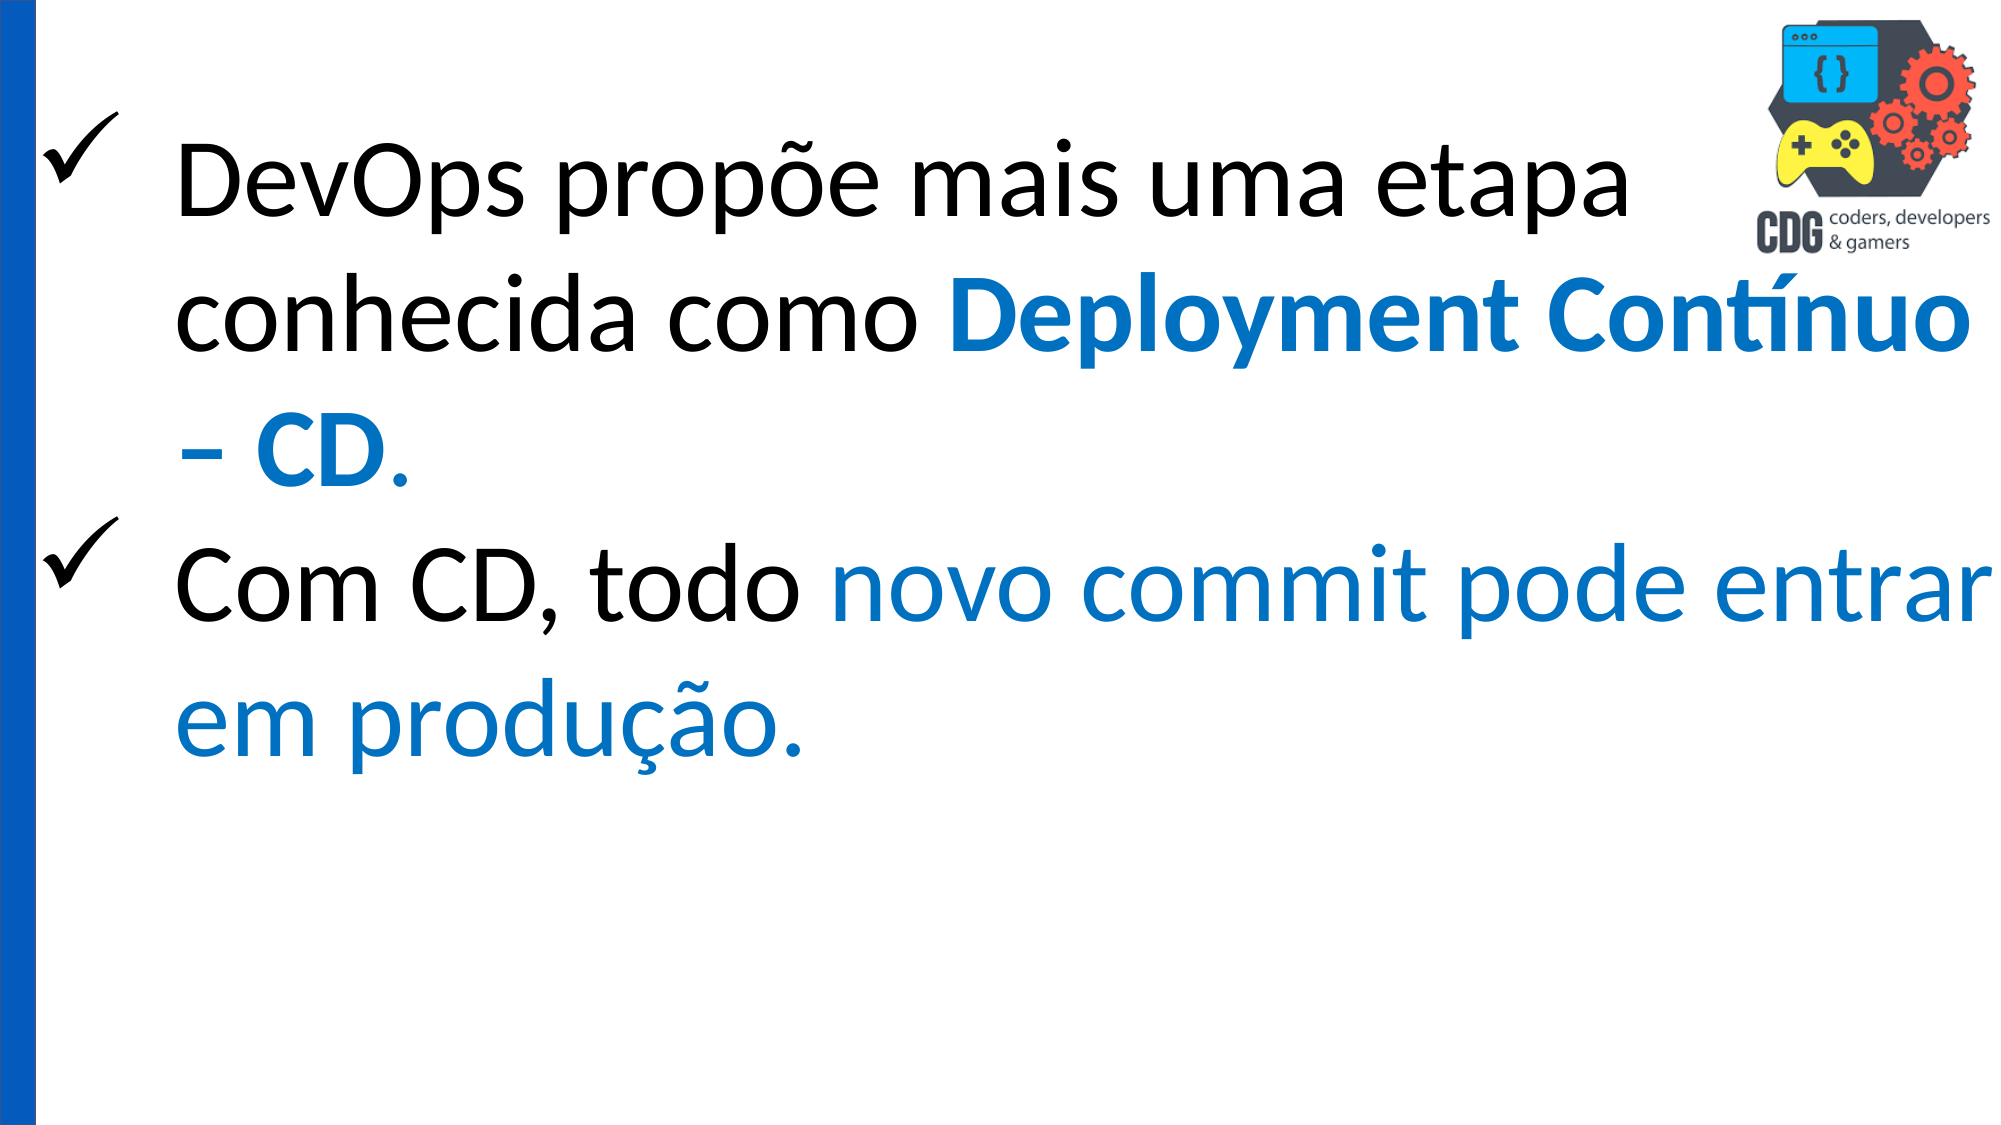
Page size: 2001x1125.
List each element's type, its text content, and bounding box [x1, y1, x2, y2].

picture [1837, 56, 1848, 92]
picture [1745, 10, 2000, 96]
text_box DevOps propõe mais uma etapa conhecida como Deployment Contínuo – CD. Com CD, todo novo commit pode entrar em produção. [19, 96, 2000, 787]
picture [1815, 56, 1826, 92]
